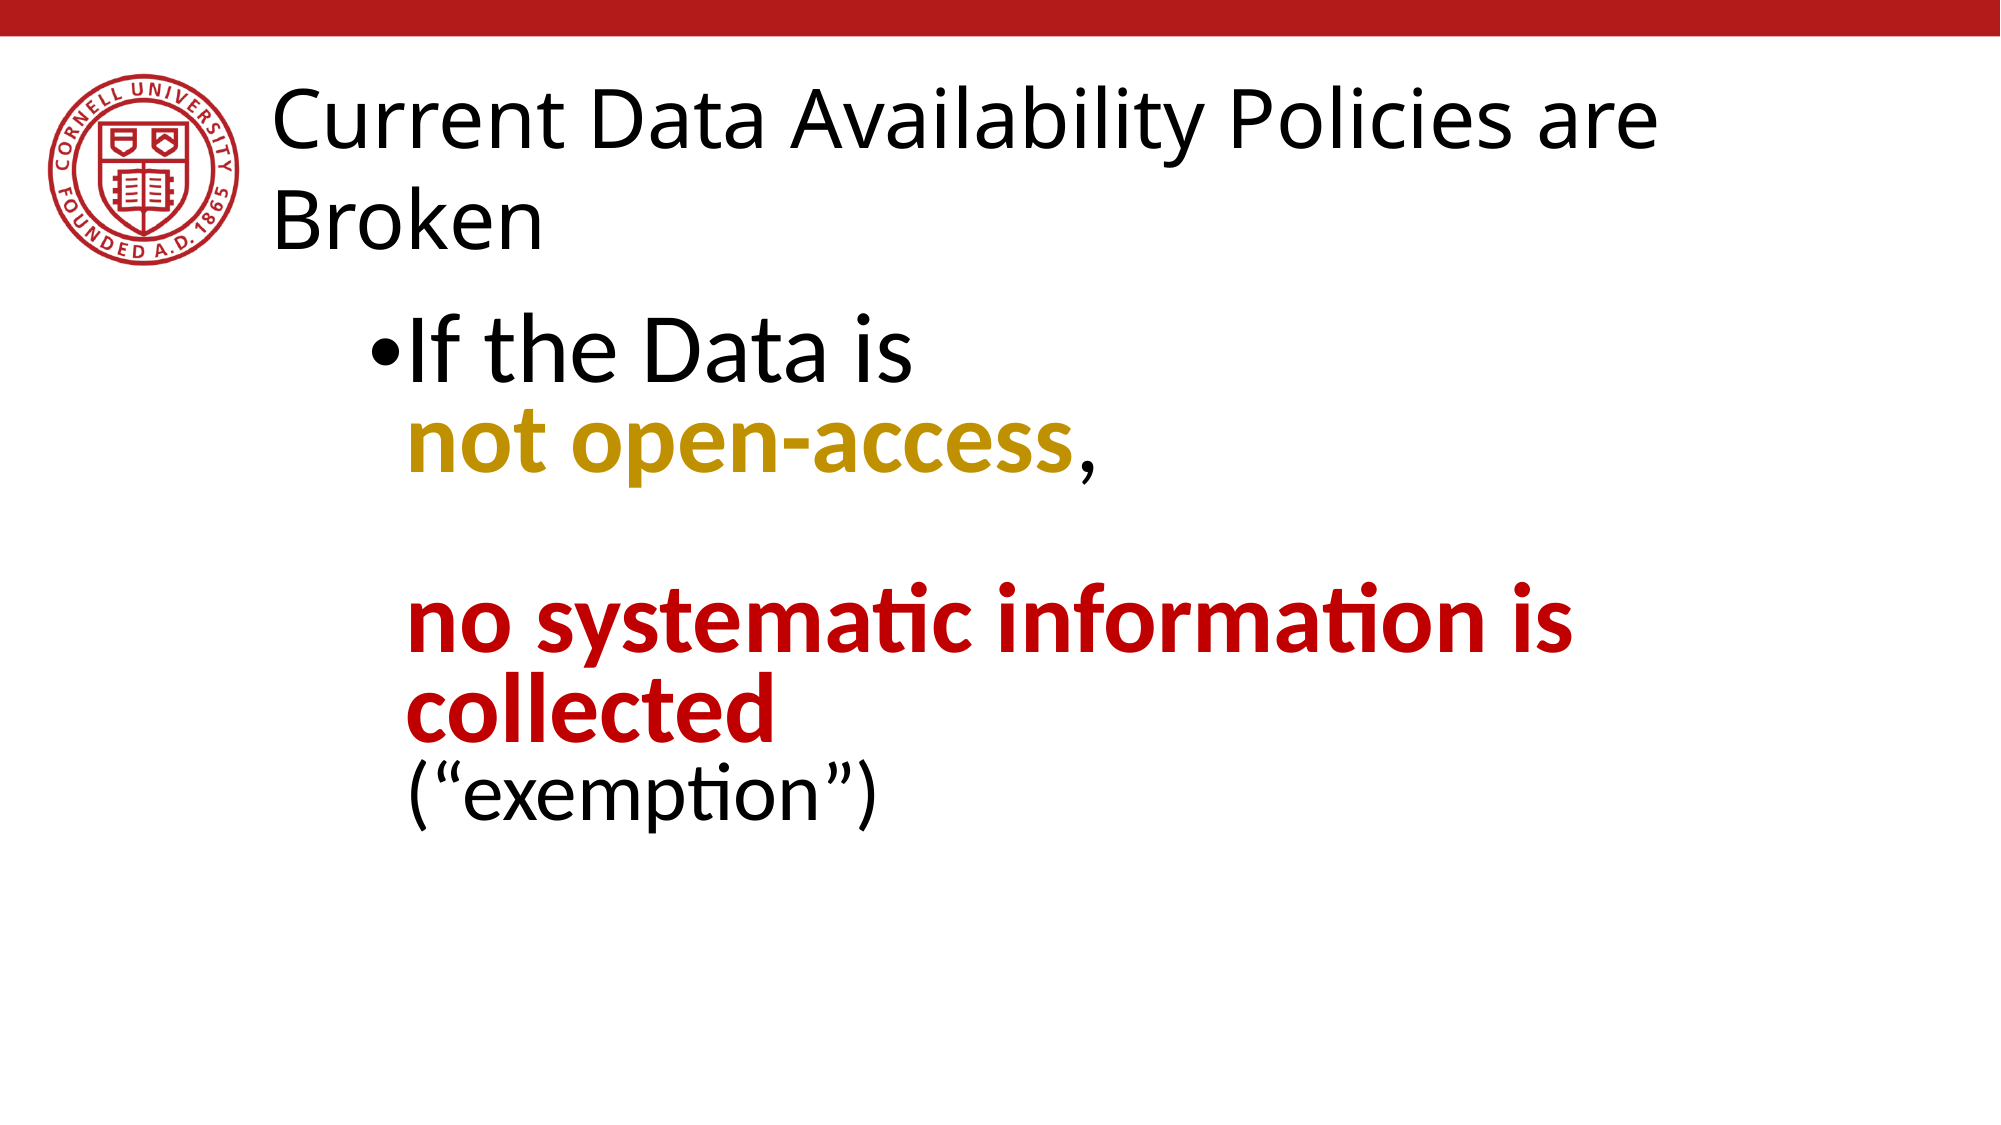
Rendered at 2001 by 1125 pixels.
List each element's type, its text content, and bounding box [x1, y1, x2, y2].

title Current Data Availability Policies are Broken [255, 59, 1860, 278]
list If the Data is not open-access, no systematic information is collected (“exemption”) [353, 303, 1647, 1017]
picture [39, 65, 255, 274]
